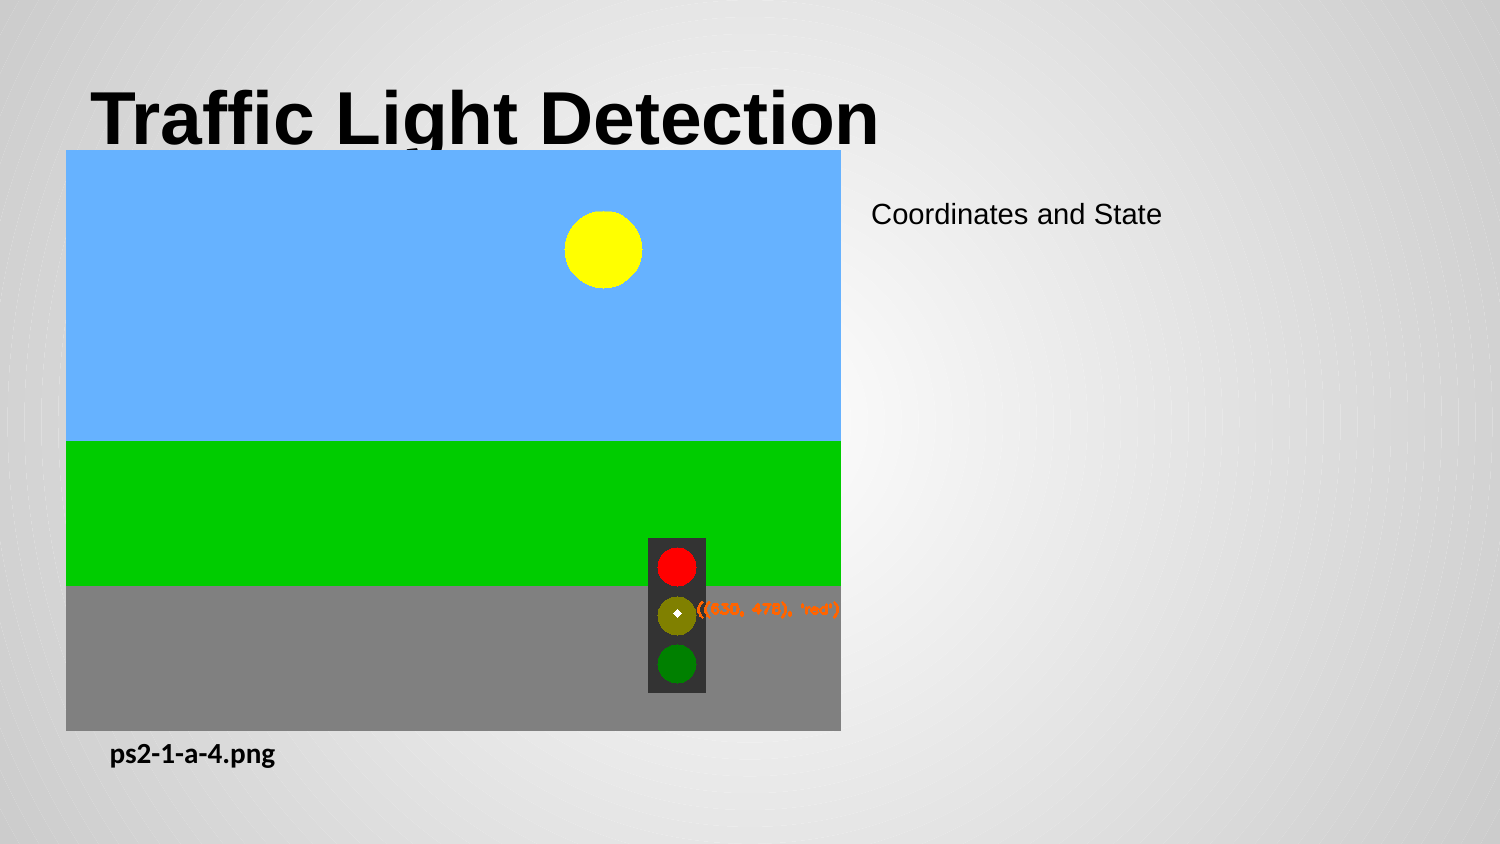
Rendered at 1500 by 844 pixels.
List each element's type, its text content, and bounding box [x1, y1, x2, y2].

title Traffic Light Detection [75, 33, 1425, 175]
text_box ps2-1-a-4.png [88, 740, 726, 766]
text_box Coordinates and State [856, 180, 1397, 702]
picture [66, 150, 841, 732]
